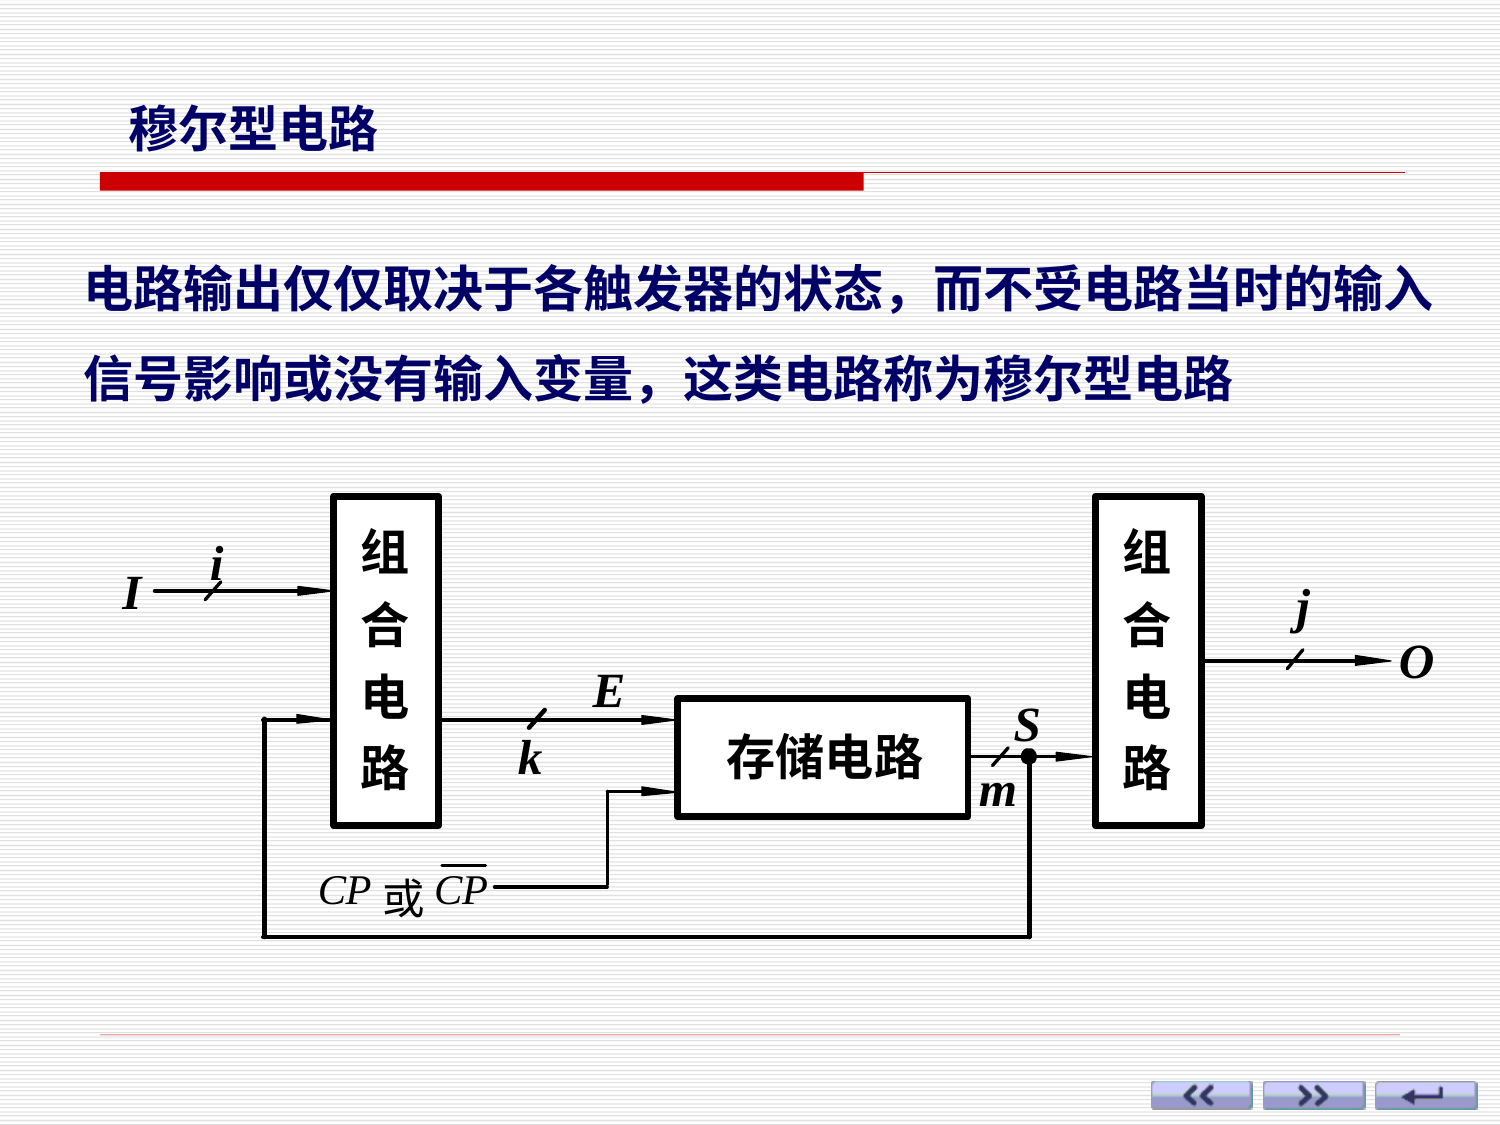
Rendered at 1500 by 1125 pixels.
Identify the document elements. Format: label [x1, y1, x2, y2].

text_box [64, 90, 1453, 415]
picture [0, 0, 1500, 1125]
text_box [100, 491, 1447, 942]
